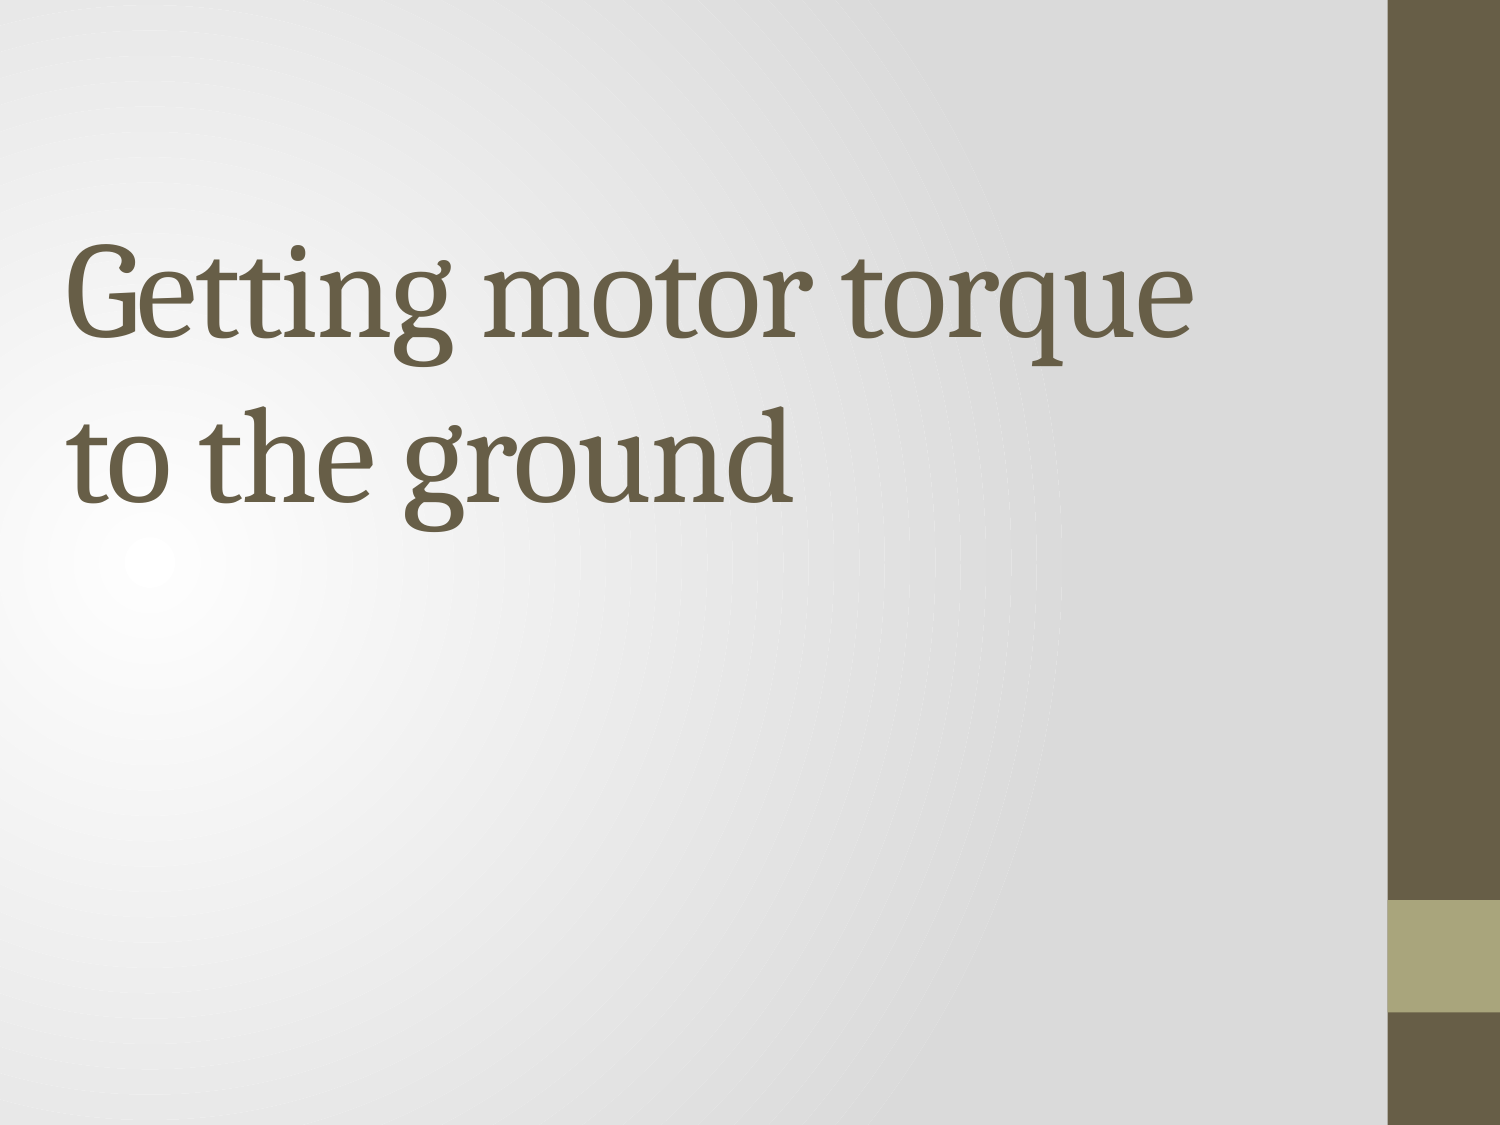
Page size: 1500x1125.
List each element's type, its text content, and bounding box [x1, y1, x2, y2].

title Getting motor torque to the ground [50, 399, 1288, 538]
